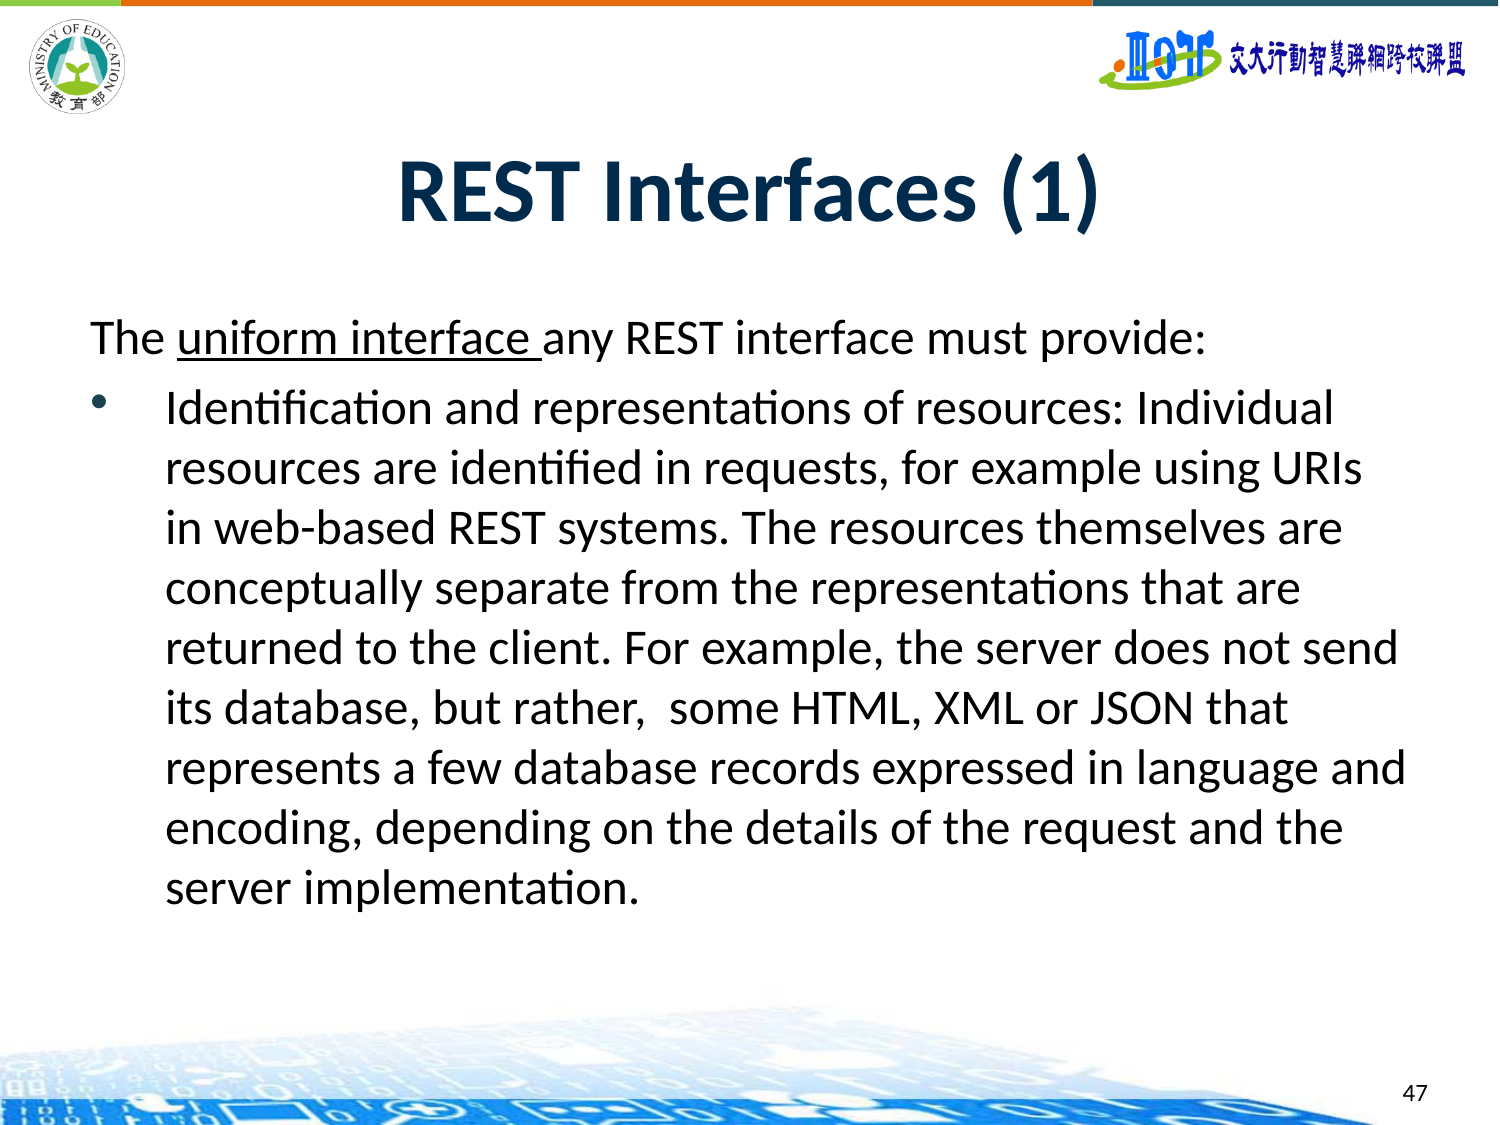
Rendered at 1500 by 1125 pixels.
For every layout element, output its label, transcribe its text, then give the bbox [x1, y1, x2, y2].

slide_number 47 [1387, 1069, 1484, 1125]
list The uniform interface any REST interface must provide: Identification and representations of resources: Individual resources are identified in requests, for example using URIs in web-based REST systems. The resources themselves are conceptually separate from the representations that are returned to the client. For example, the server does not send its database, but rather, some HTML, XML or JSON that represents a few database records expressed in language and encoding, depending on the details of the request and the server implementation. [75, 297, 1425, 1024]
title REST Interfaces (1) [75, 101, 1425, 268]
picture [29, 19, 125, 114]
picture [0, 987, 1377, 1125]
picture [1099, 30, 1465, 90]
